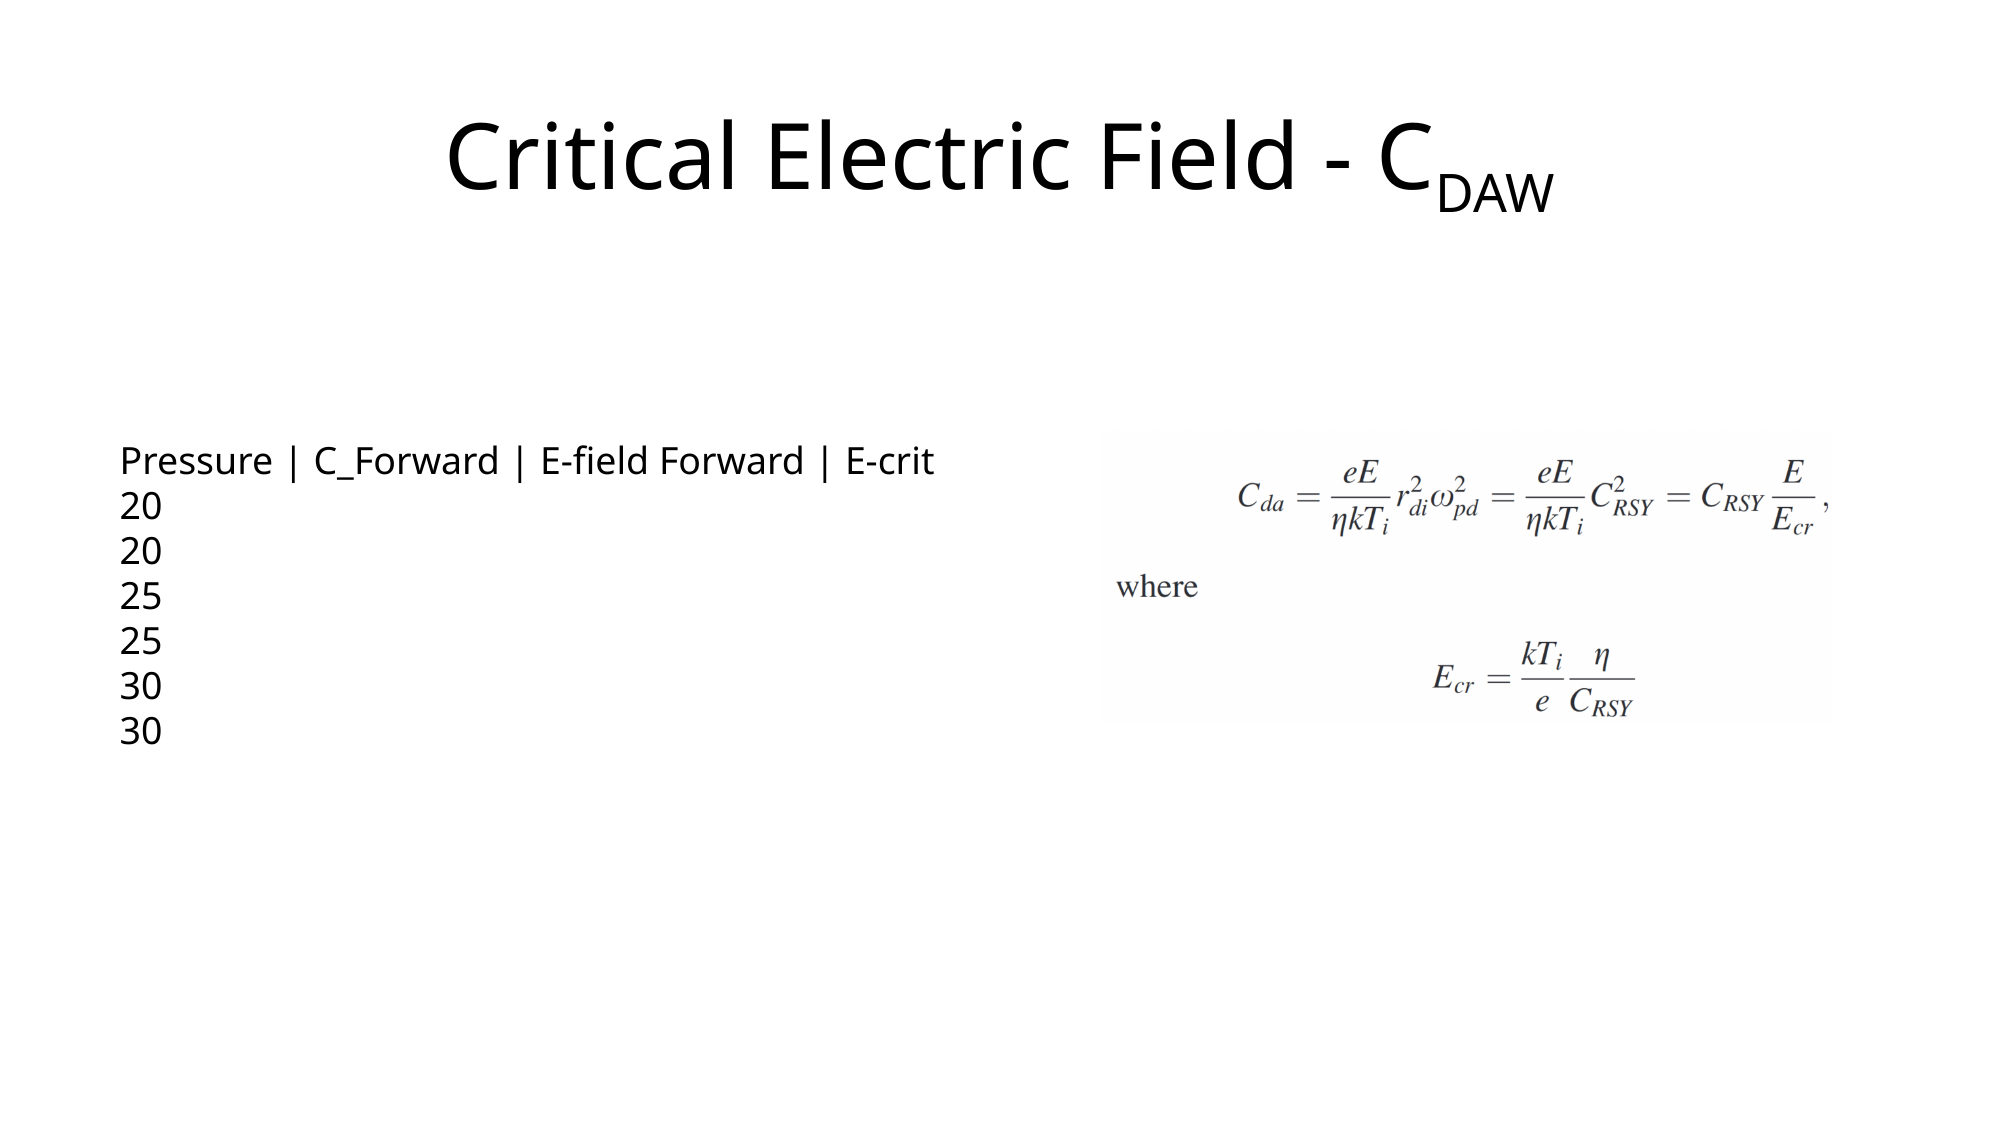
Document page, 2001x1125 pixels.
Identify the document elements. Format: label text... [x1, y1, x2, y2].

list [1098, 429, 1834, 725]
text_box Pressure | C_Forward | E-field Forward | E-crit 20 20 25 25 30 30 [104, 429, 951, 760]
text_box Critical Electric Field - CDAW [193, 90, 1807, 231]
